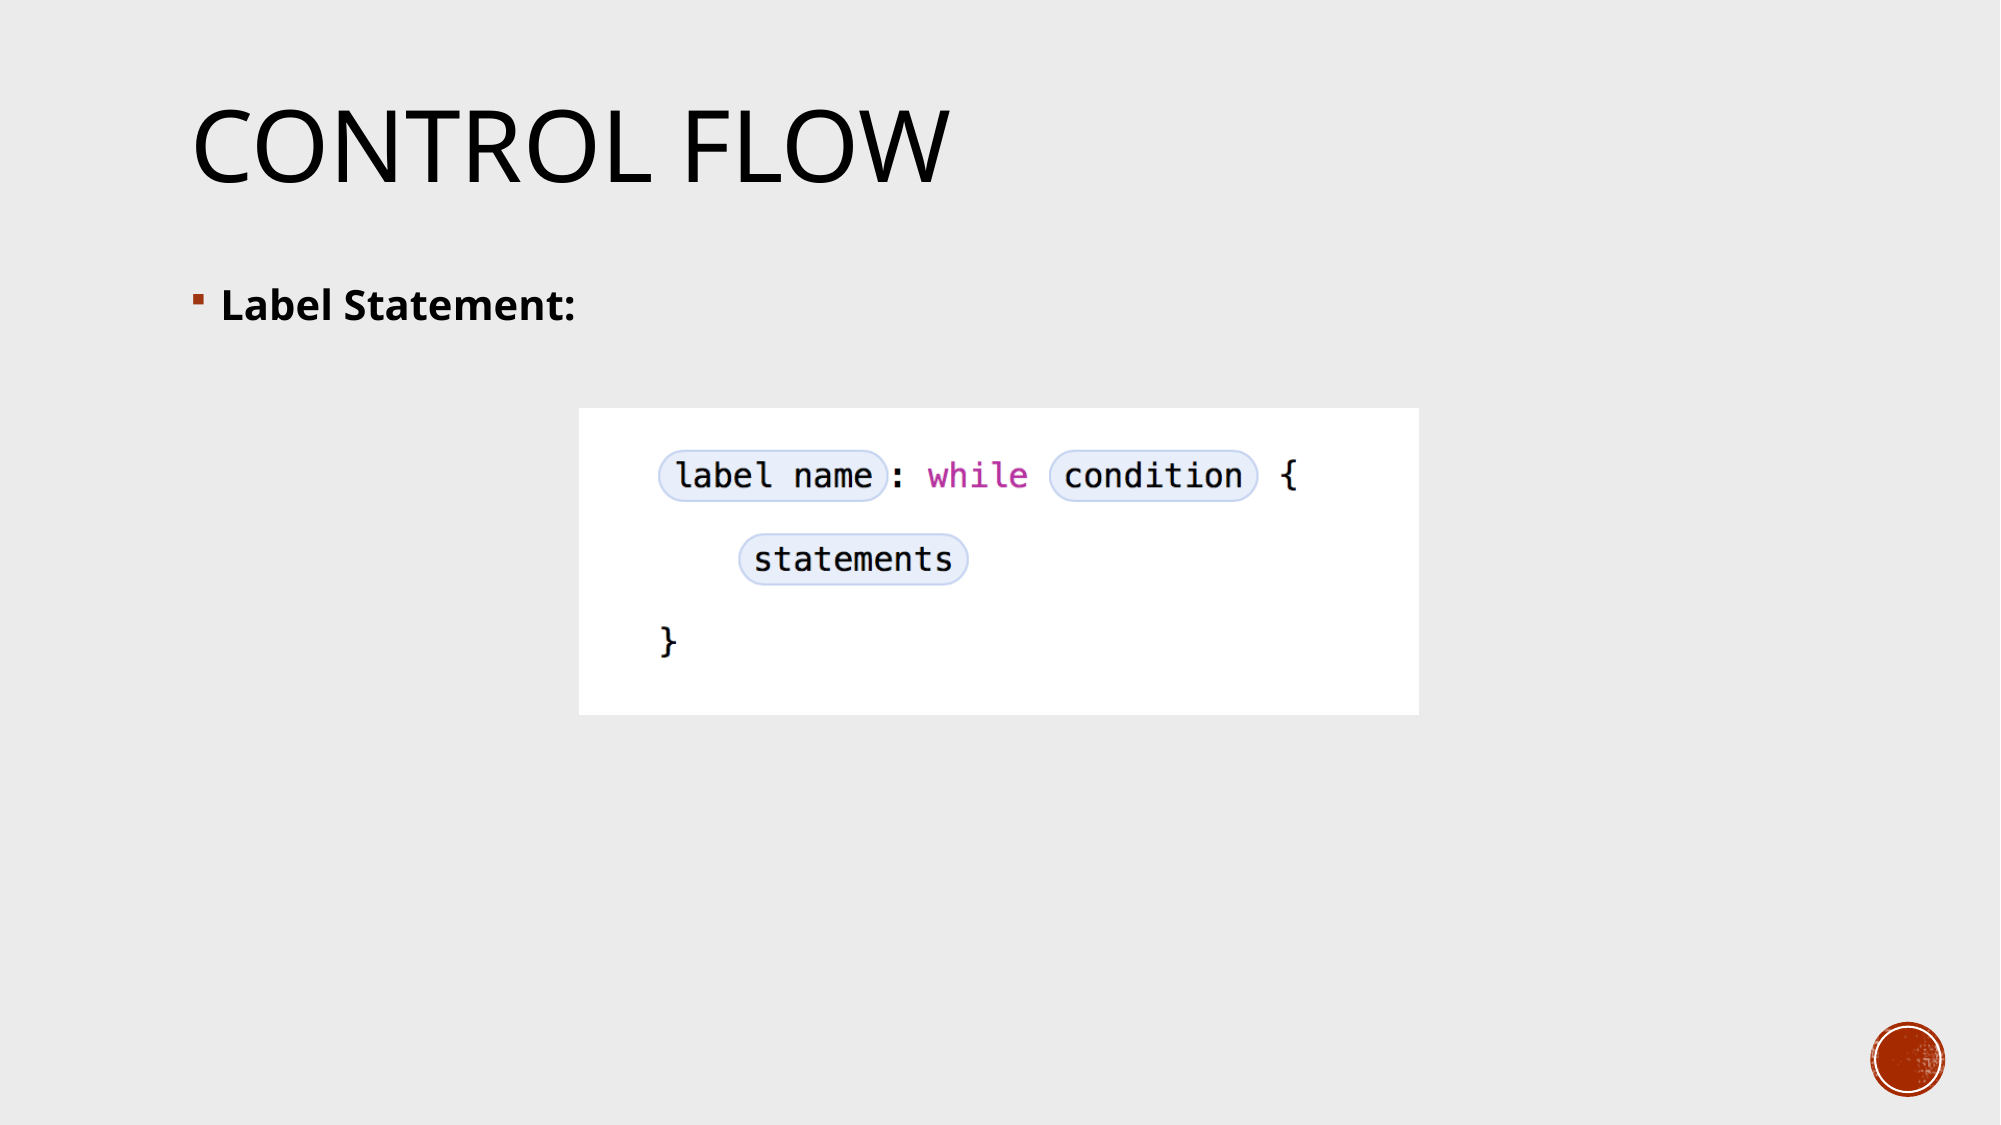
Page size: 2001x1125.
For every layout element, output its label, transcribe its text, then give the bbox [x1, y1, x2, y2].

list Label Statement: [175, 276, 1826, 1013]
picture [579, 408, 1419, 715]
title Control flow [175, 75, 1826, 225]
